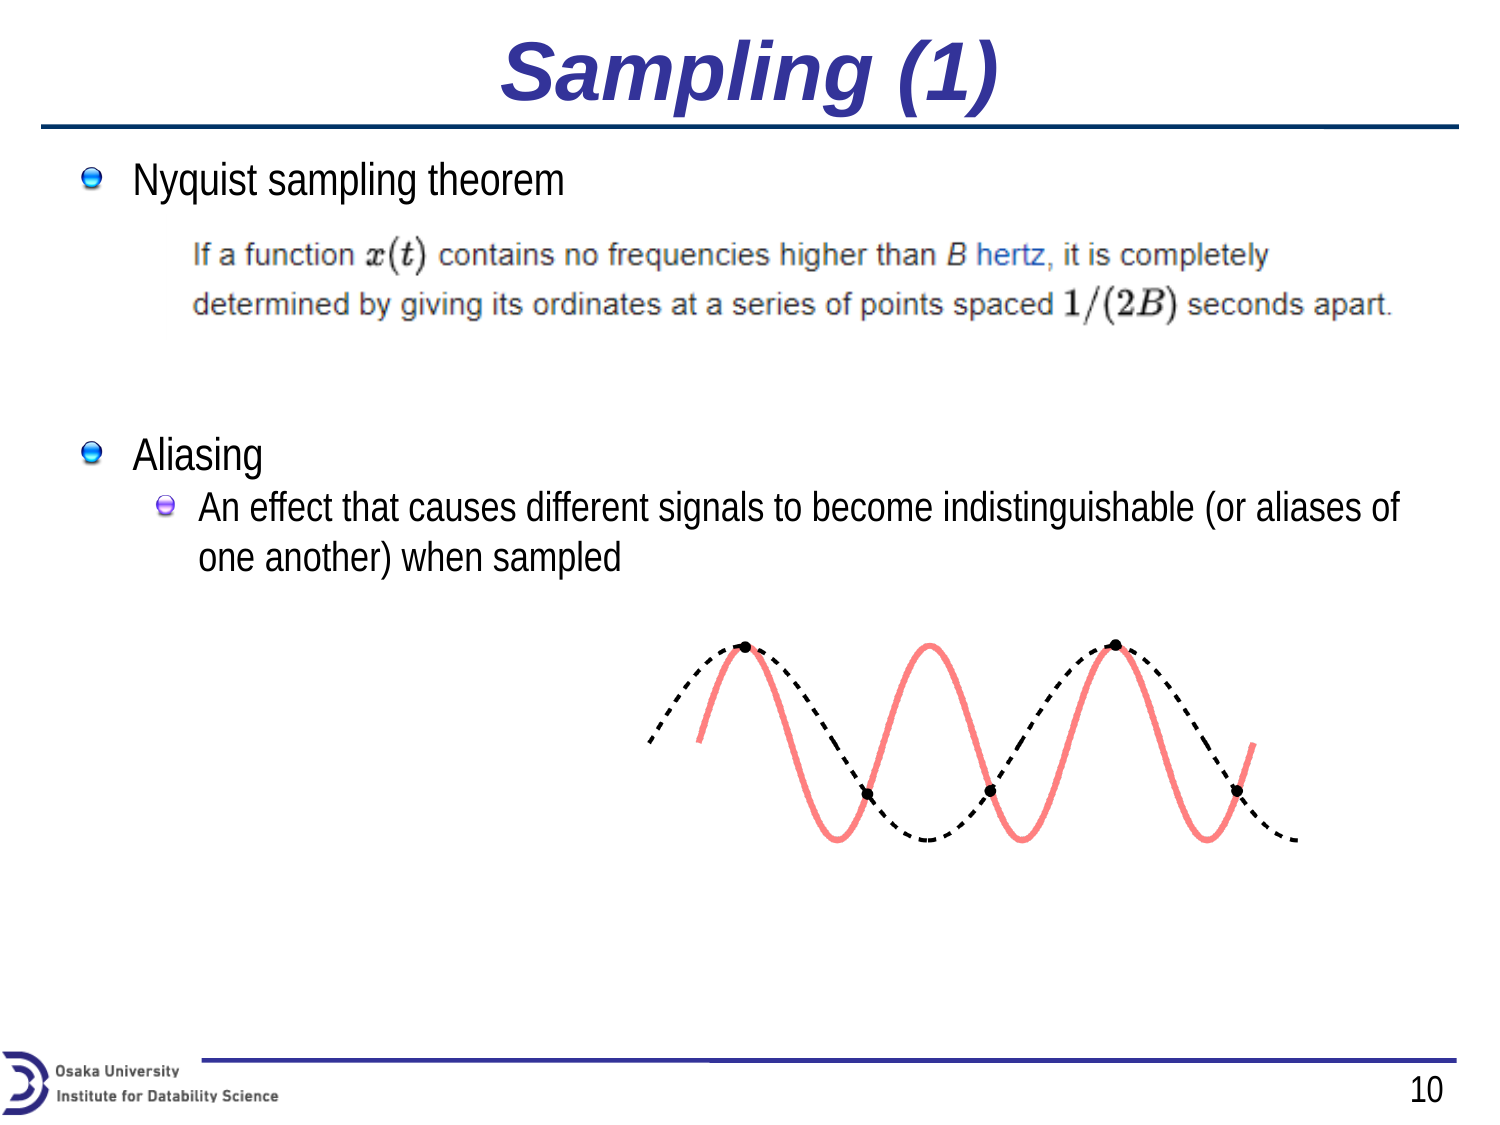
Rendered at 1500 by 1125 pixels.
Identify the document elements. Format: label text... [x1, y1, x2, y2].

slide_number 10 [1146, 1070, 1460, 1118]
list Nyquist sampling theorem Aliasing An effect that causes different signals to become indistinguishable (or aliases of one another) when sampled [61, 142, 1460, 1048]
picture [76, 437, 106, 467]
picture [0, 1046, 284, 1123]
picture [165, 214, 1405, 340]
picture [76, 163, 106, 192]
title Sampling (1) [40, 0, 1460, 125]
picture [644, 636, 1303, 847]
picture [151, 491, 178, 519]
